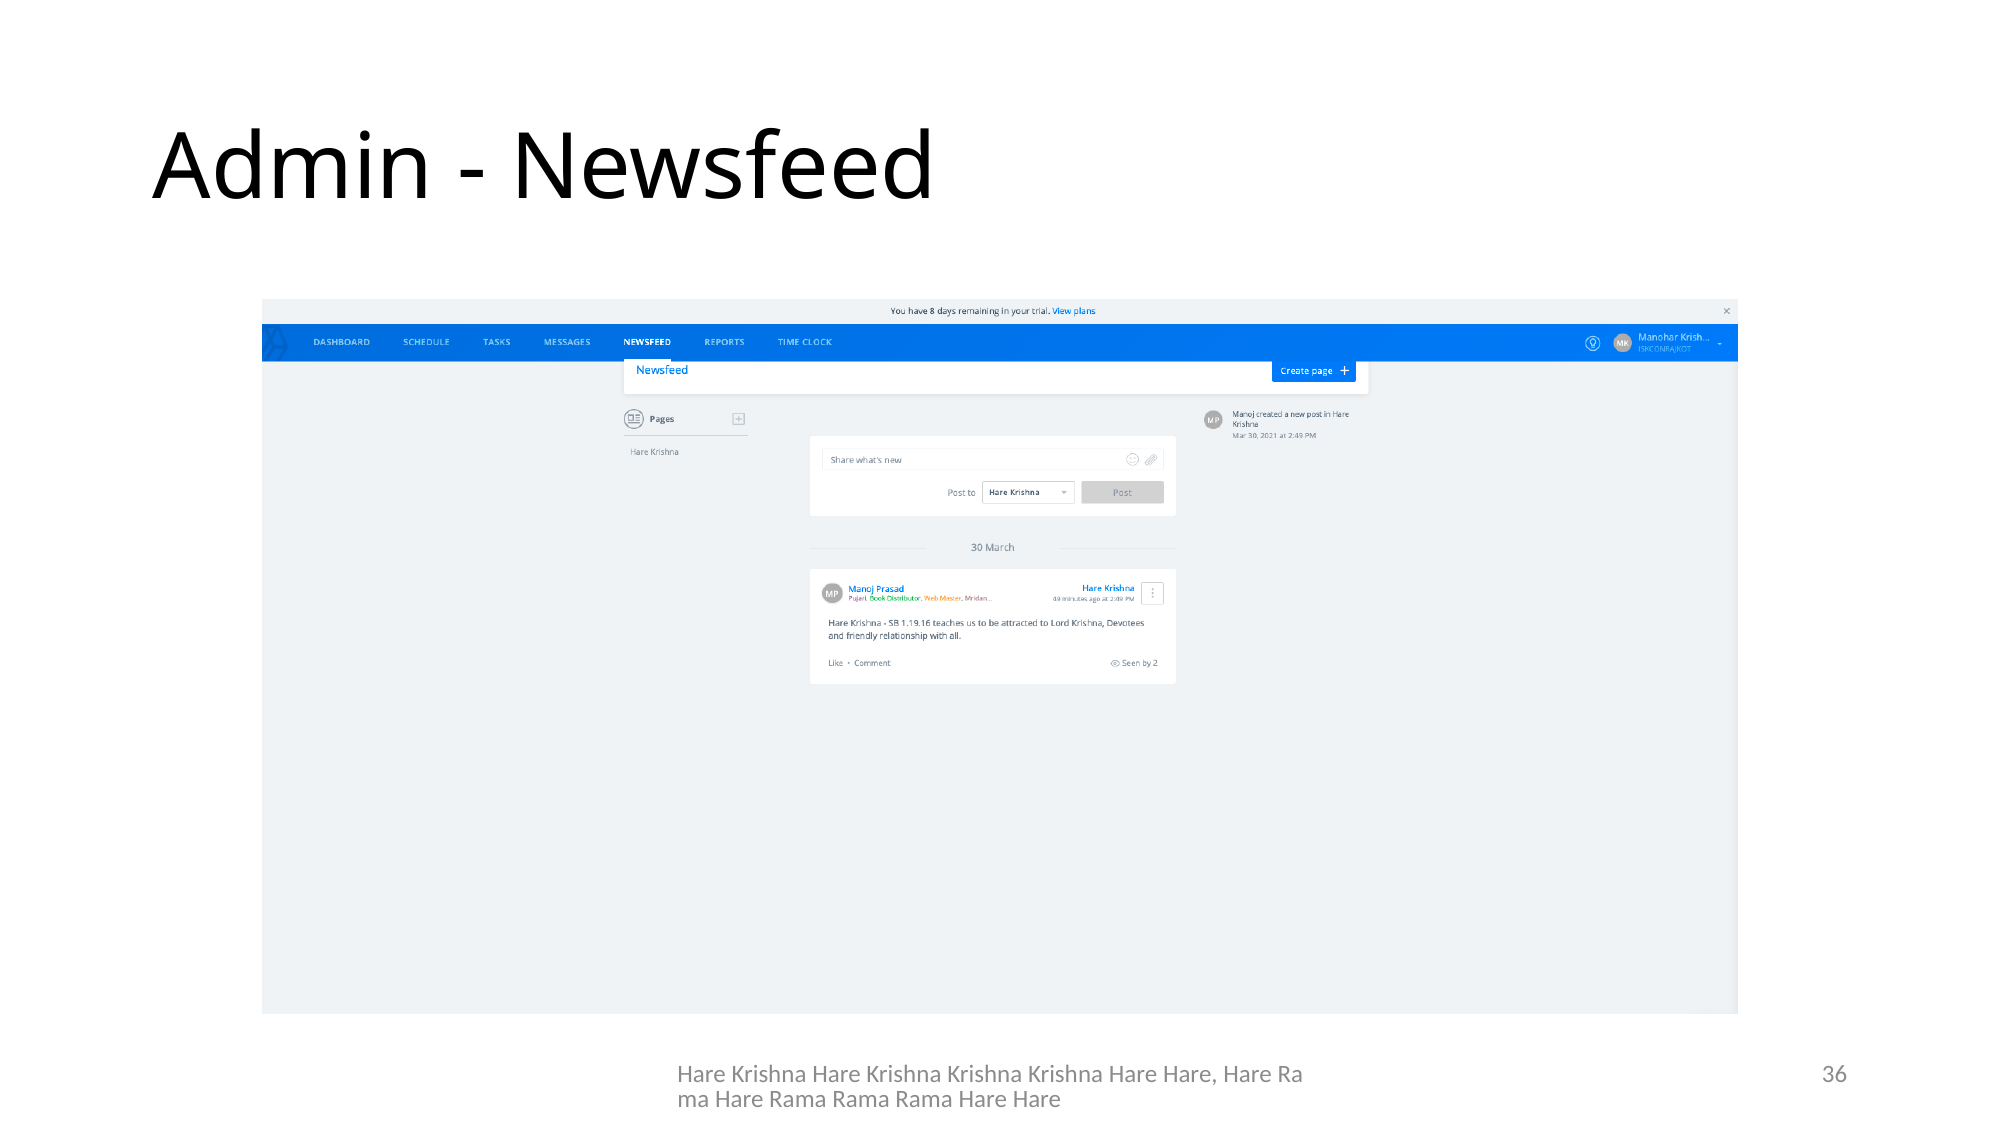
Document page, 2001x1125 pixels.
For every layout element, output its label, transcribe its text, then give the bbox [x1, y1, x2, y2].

slide_number 36 [1412, 1042, 1863, 1103]
footer Hare Krishna Hare Krishna Krishna Krishna Hare Hare, Hare Rama Hare Rama Rama Rama Hare Hare [662, 1042, 1338, 1103]
title Admin - Newsfeed [137, 59, 1863, 278]
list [262, 299, 1738, 1014]
